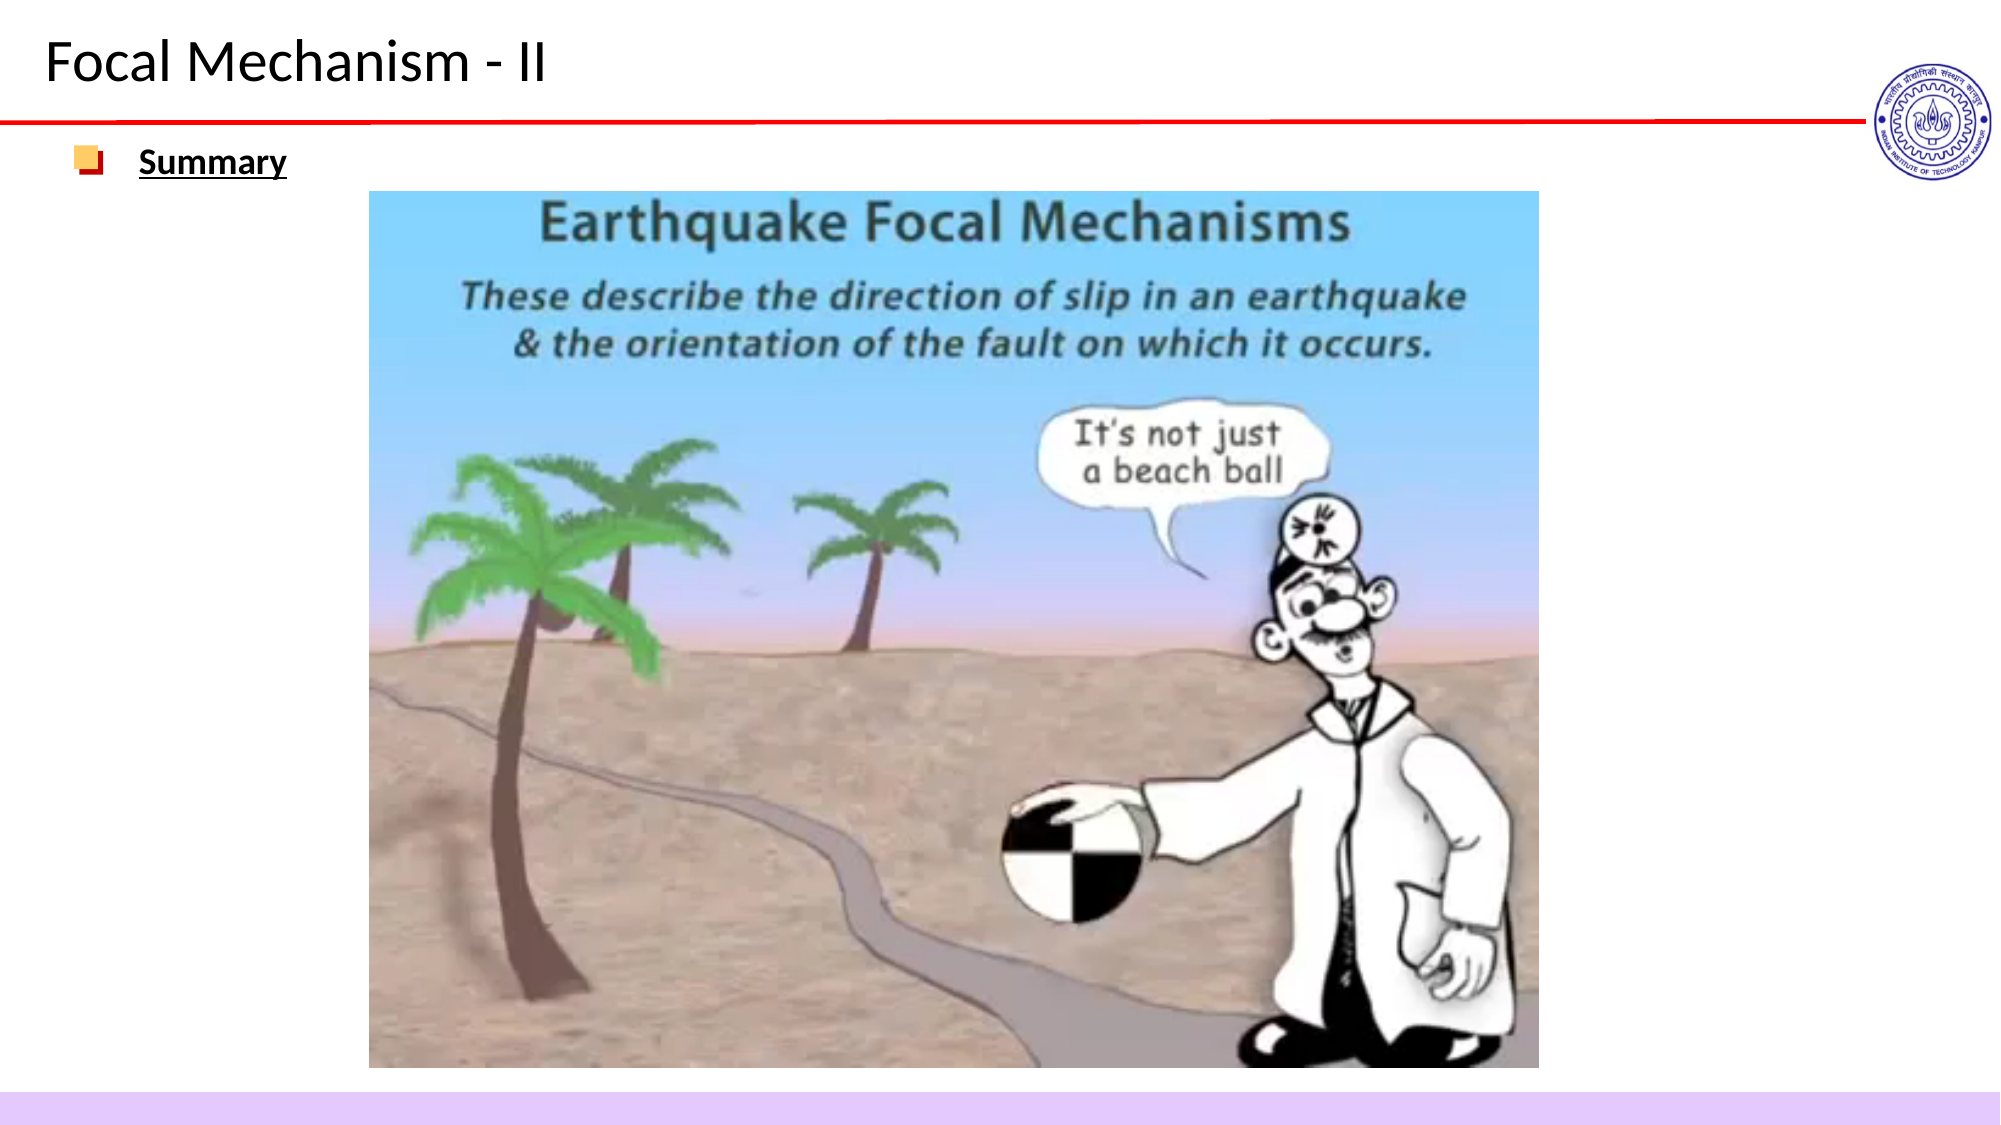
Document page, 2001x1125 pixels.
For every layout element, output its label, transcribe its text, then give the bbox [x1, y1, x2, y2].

picture [1866, 59, 2000, 186]
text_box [368, 190, 1540, 1069]
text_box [74, 145, 104, 175]
text_box Focal Mechanism - II [31, 16, 1306, 98]
text_box Summary [124, 129, 707, 190]
text_box [0, 1091, 2000, 1125]
